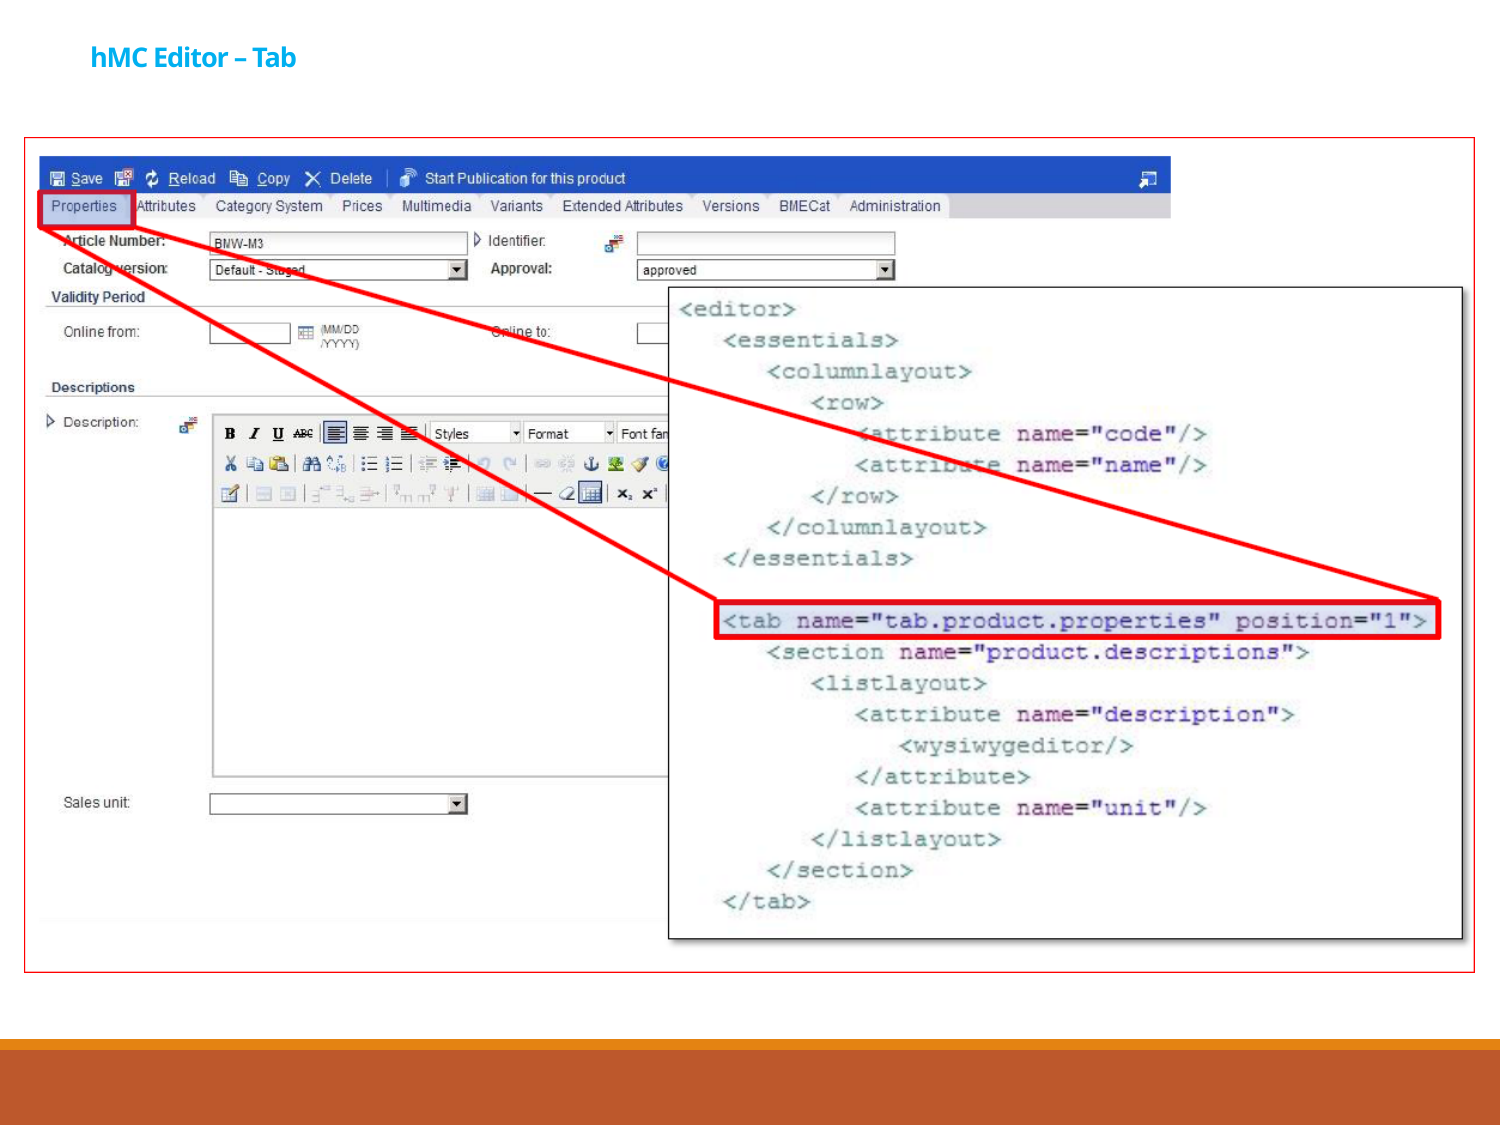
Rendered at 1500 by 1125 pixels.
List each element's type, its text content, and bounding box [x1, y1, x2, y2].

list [24, 136, 1476, 973]
title hMC Editor – Tab [75, 37, 1425, 134]
